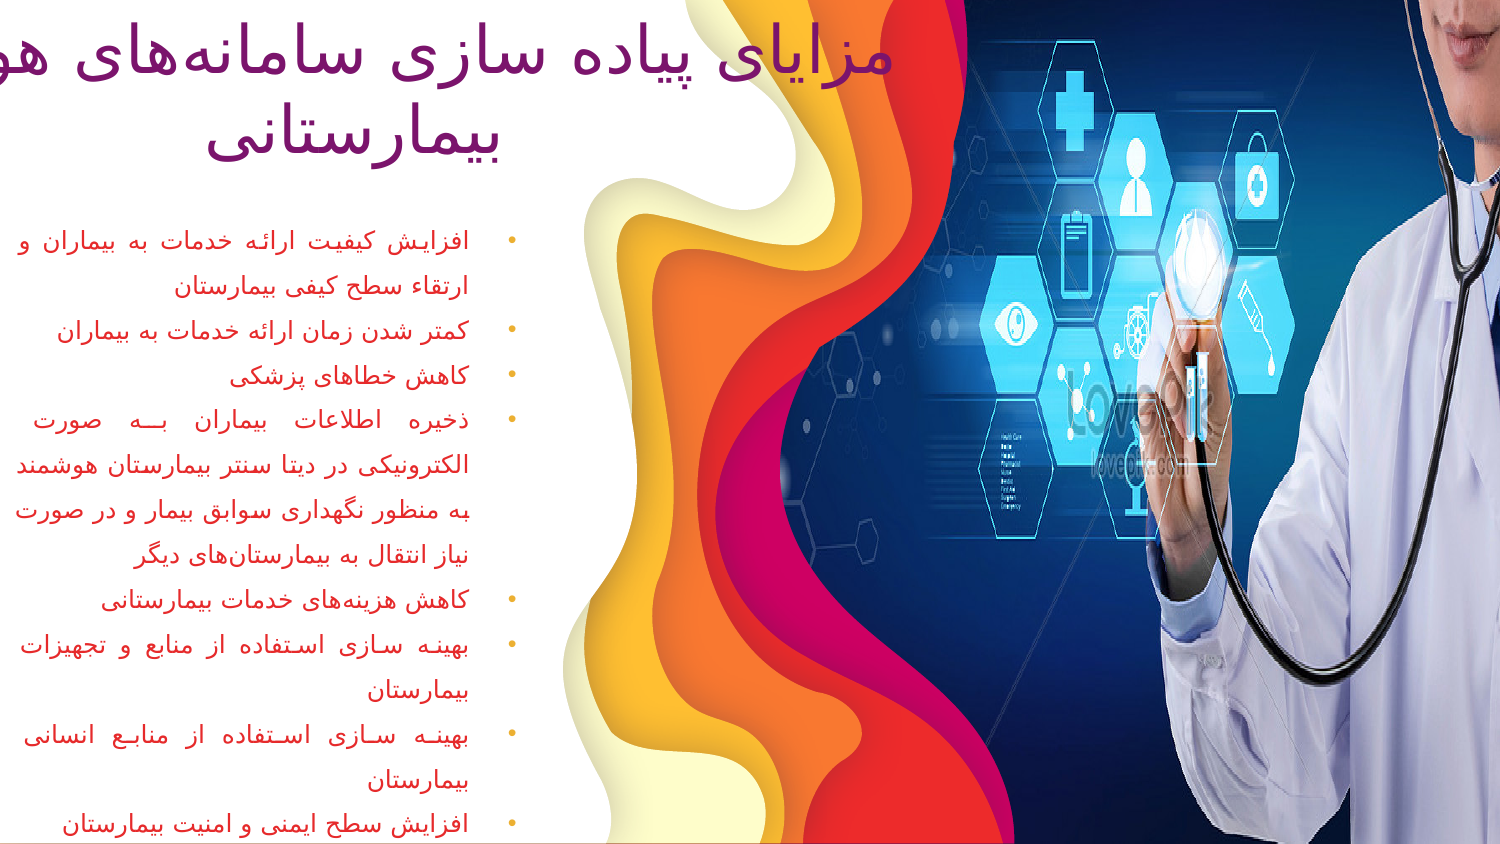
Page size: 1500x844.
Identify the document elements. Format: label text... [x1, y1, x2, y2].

text_box افزایش کیفیت ارائه خدمات به بیماران و ارتقاء سطح کیفی بیمارستان کمتر شدن زمان ارائه خدمات به بیماران کاهش خطاهای پزشکی ذخیره اطلاعات بیماران به صورت الکترونیکی در دیتا سنتر بیمارستان هوشمند به منظور نگهداری سوابق بیمار و در صورت نیاز انتقال به بیمارستان‌های دیگر کاهش هزینه‌های خدمات بیمارستانی بهینه سازی استفاده از منابع و تجهیزات بیمارستان بهینه سازی استفاده از منابع انسانی بیمارستان افزایش سطح ایمنی و امنیت بیمارستان کاهش مصرف انرژی بیمارستان افزایش عمر مفید تجهیزات و کاهش هزینه نگهداری و تعمیرات آن‌ها [0, 202, 532, 844]
text_box مزایای پیاده سازی سامانه‌های هوشمند بیمارستانی [0, 0, 774, 175]
picture [779, 0, 1500, 844]
